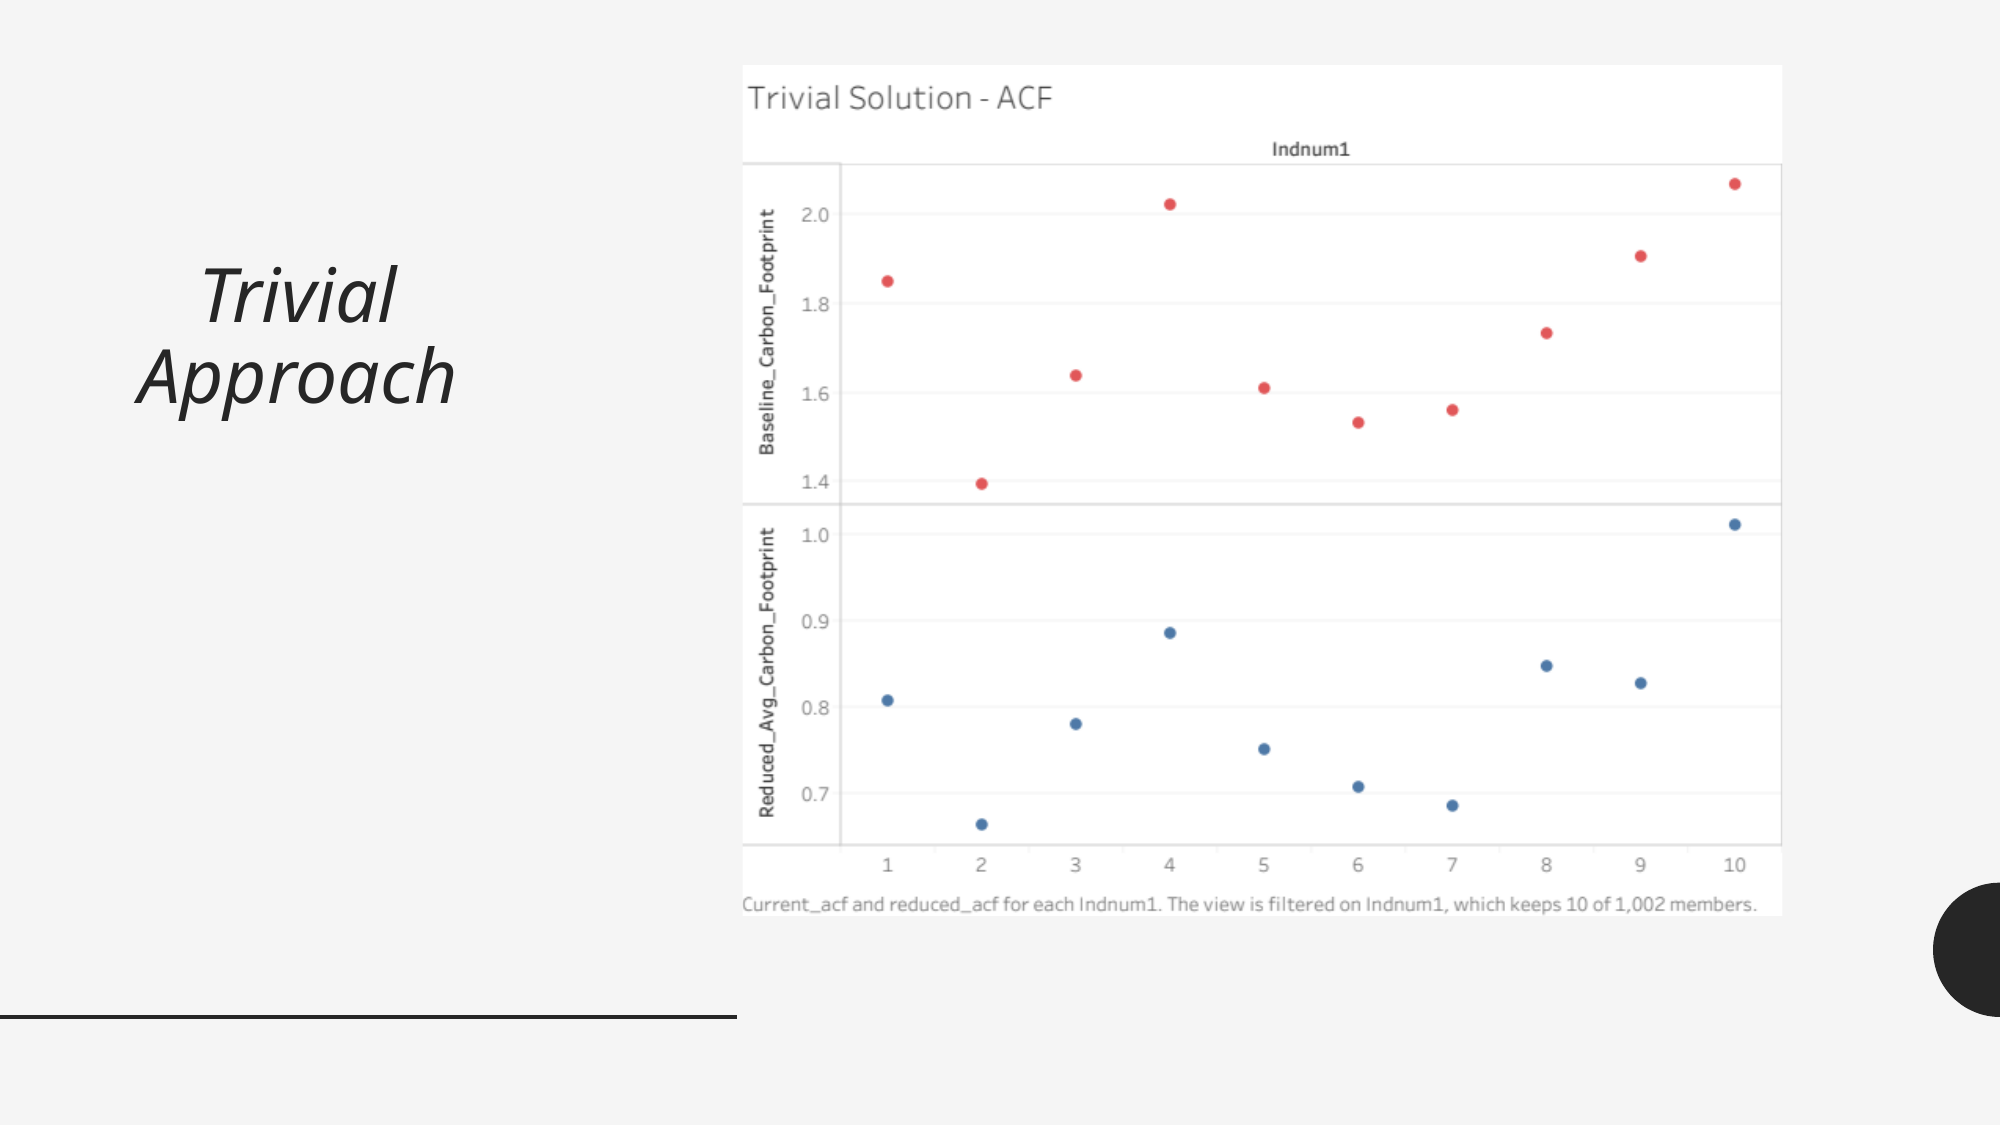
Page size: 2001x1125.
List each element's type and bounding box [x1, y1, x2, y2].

picture [742, 65, 1783, 916]
